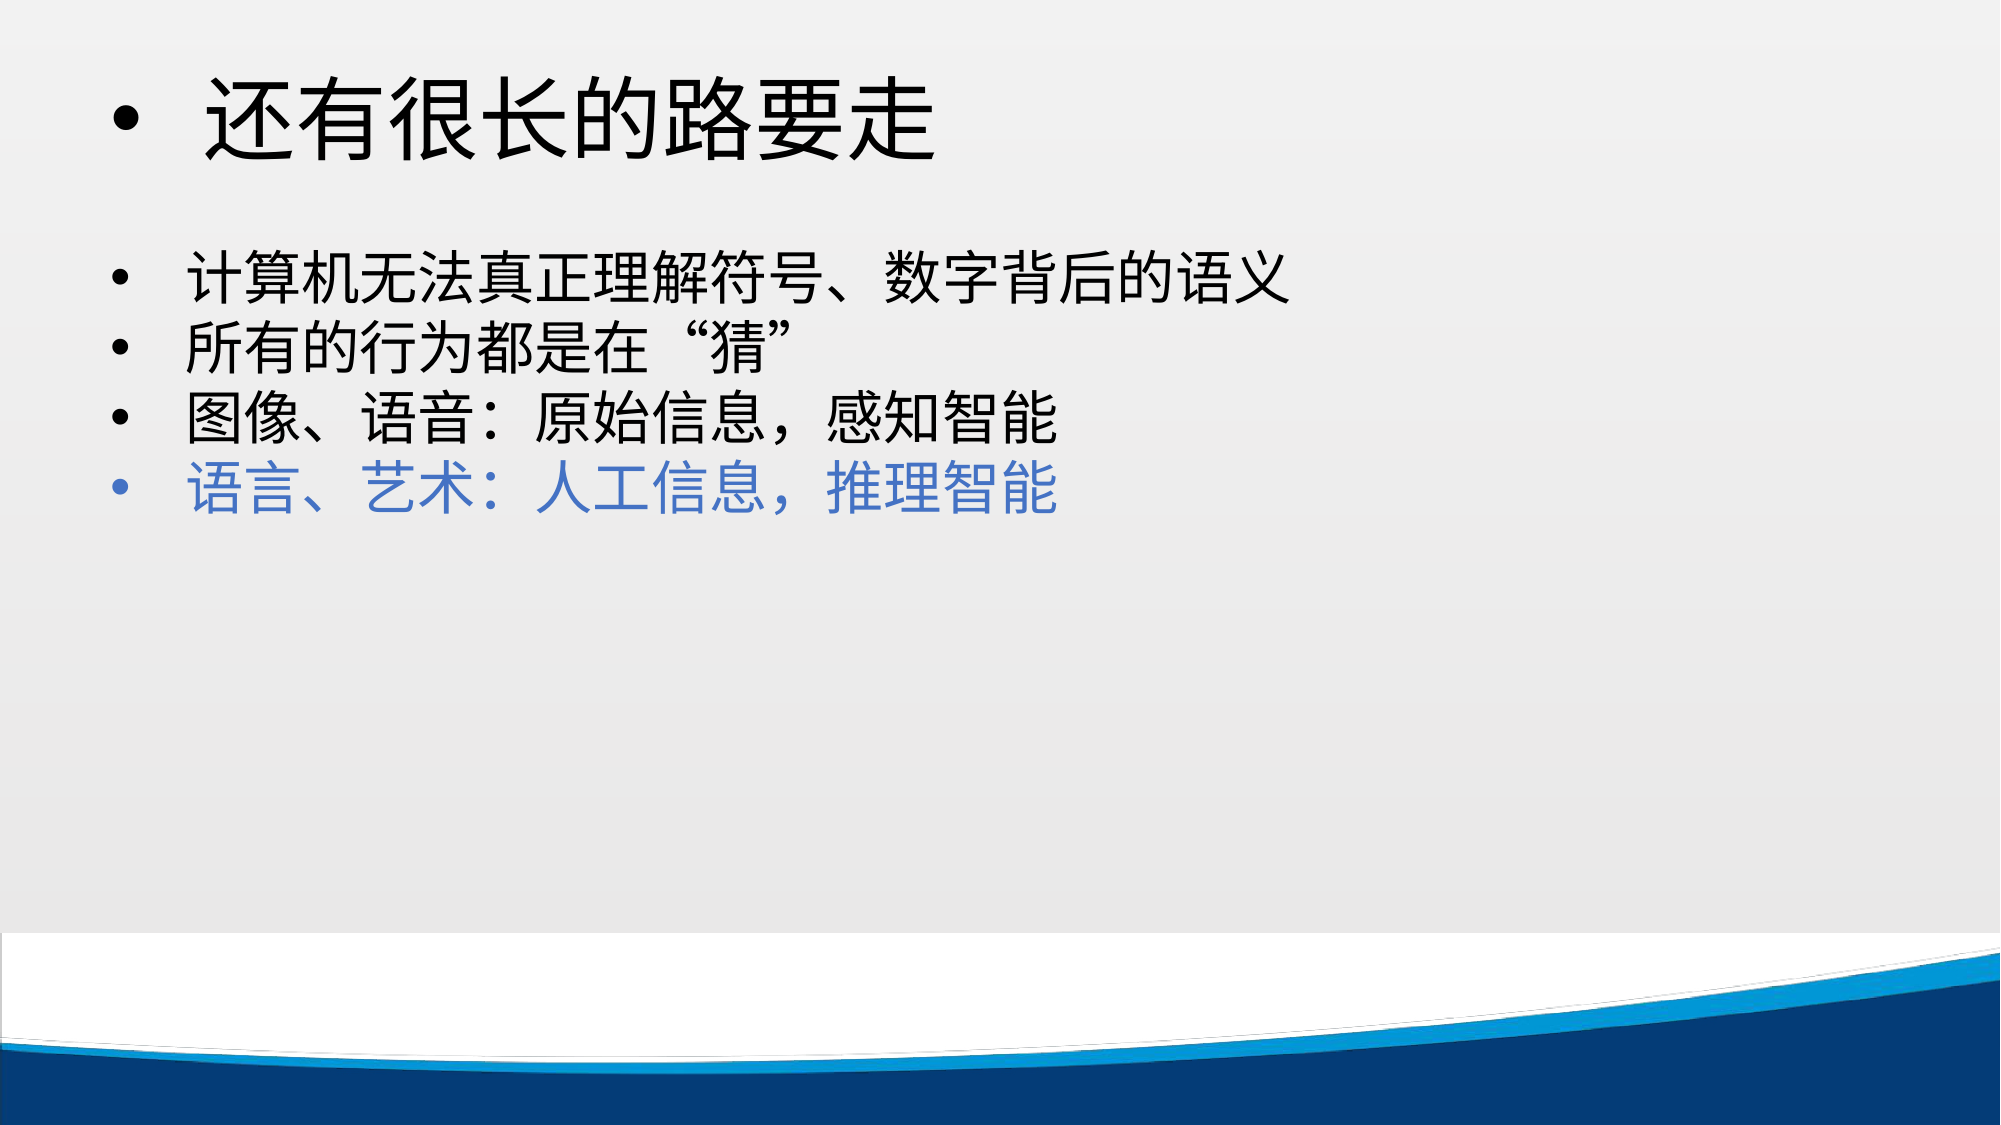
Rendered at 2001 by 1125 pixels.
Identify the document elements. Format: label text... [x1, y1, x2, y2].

picture [0, 980, 2000, 1125]
picture [0, 933, 2000, 1063]
text_box 还有很长的路要走 计算机无法真正理解符号、数字背后的语义 所有的行为都是在“猜” 图像、语音：原始信息，感知智能 语言、艺术：人工信息，推理智能 [95, 54, 1700, 529]
